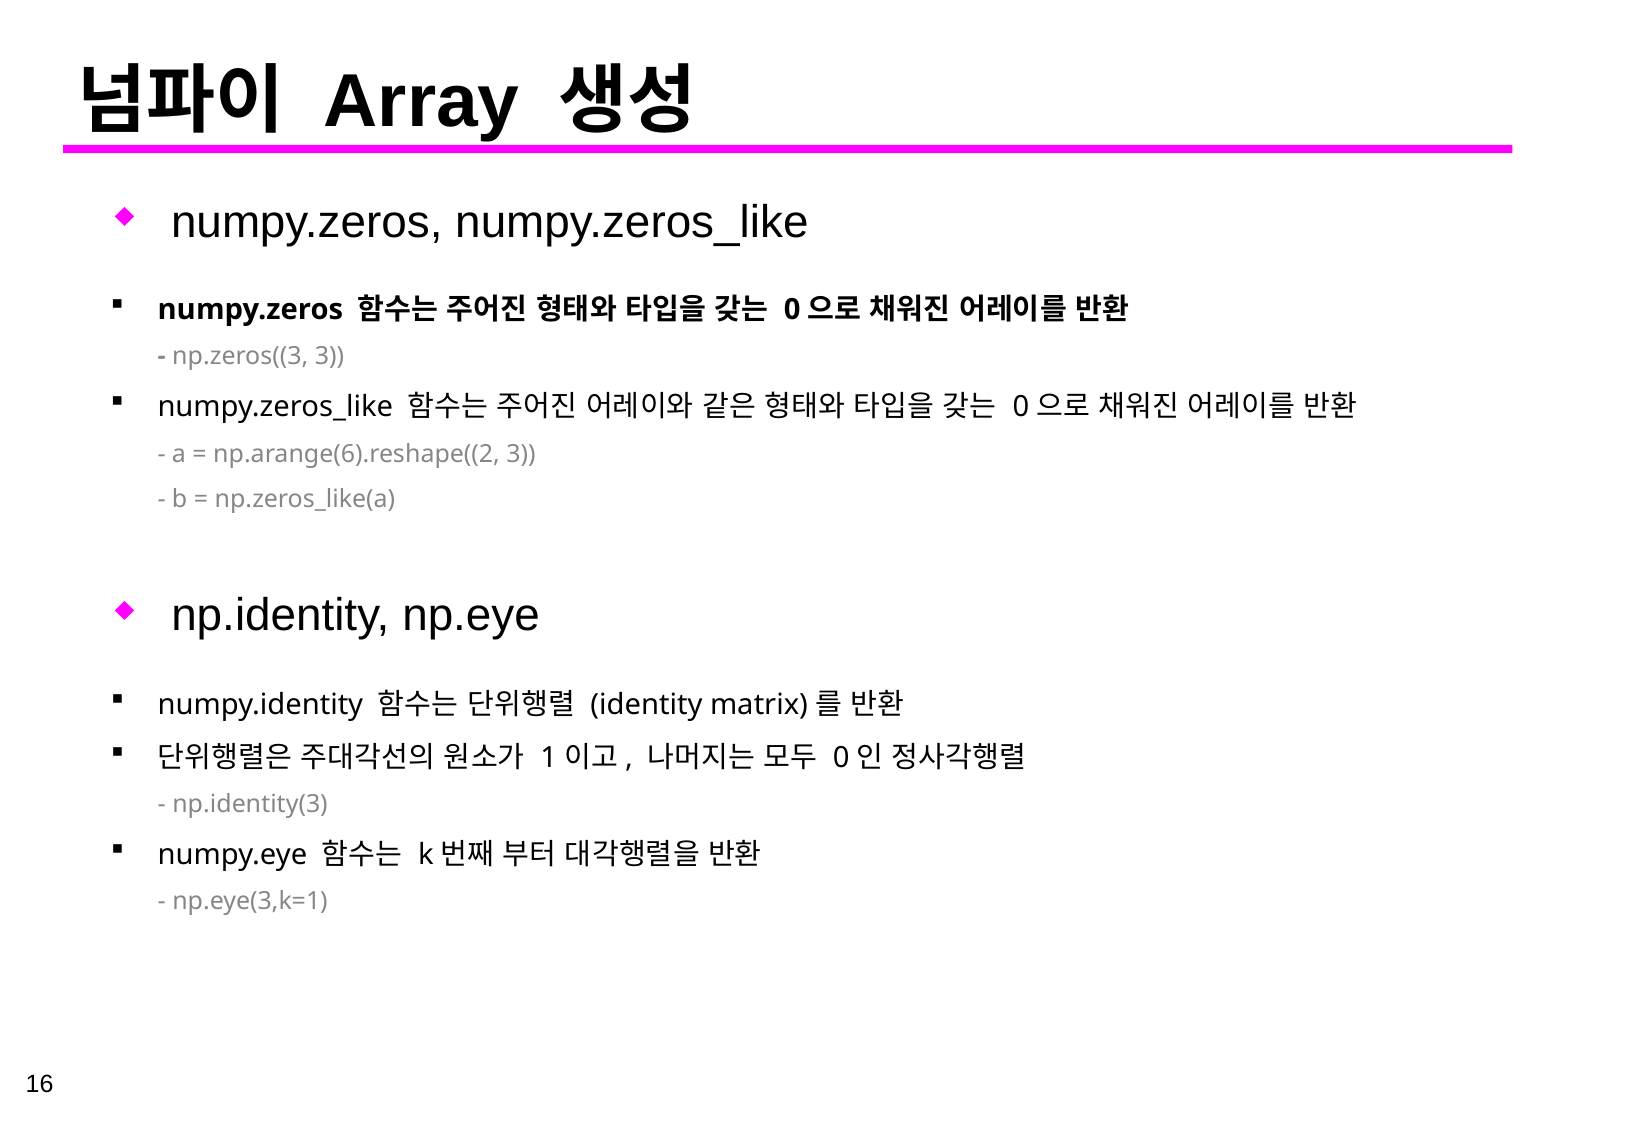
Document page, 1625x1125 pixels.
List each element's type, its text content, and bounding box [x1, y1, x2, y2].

slide_number 16 [0, 1071, 69, 1094]
list numpy.zeros, numpy.zeros_like [99, 172, 1510, 256]
title 넘파이 Array 생성 [62, 42, 1500, 149]
text_box numpy.zeros 함수는 주어진 형태와 타입을 갖는 0으로 채워진 어레이를 반환 - np.zeros((3, 3)) numpy.zeros_like 함수는 주어진 어레이와 같은 형태와 타입을 갖는 0으로 채워진 어레이를 반환 - a = np.arange(6).reshape((2, 3)) - b = np.zeros_like(a) [95, 265, 1571, 520]
text_box numpy.identity 함수는 단위행렬 (identity matrix)를 반환 단위행렬은 주대각선의 원소가 1이고, 나머지는 모두 0인 정사각행렬 - np.identity(3) numpy.eye 함수는 k번째 부터 대각행렬을 반환 - np.eye(3,k=1) [96, 660, 1572, 923]
text_box np.identity, np.eye [99, 565, 1510, 649]
